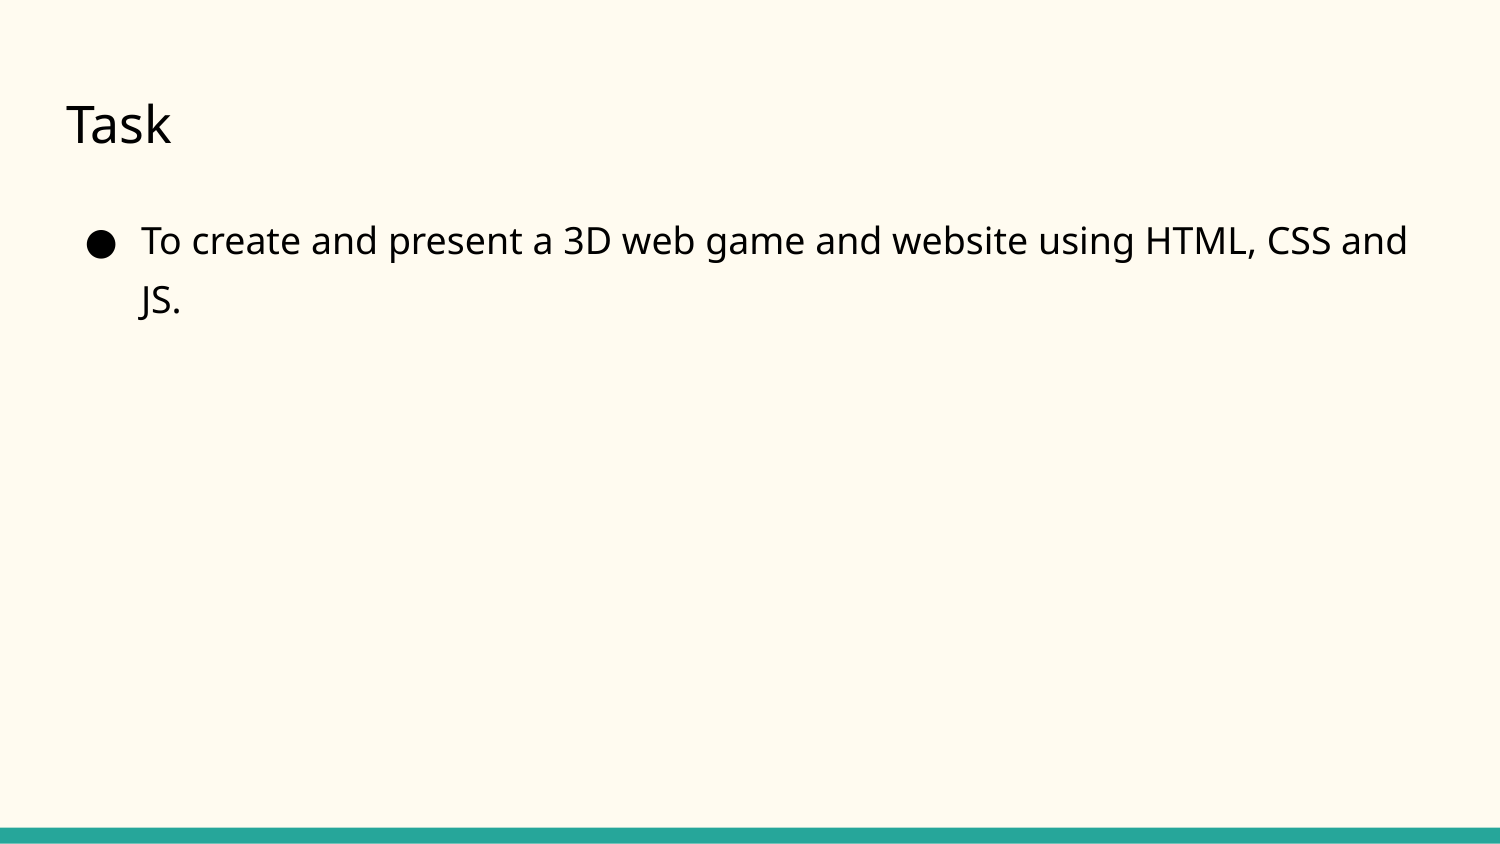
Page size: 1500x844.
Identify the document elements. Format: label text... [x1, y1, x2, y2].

list To create and present a 3D web game and website using HTML, CSS and JS. [51, 192, 1449, 750]
title Task [51, 72, 1449, 174]
